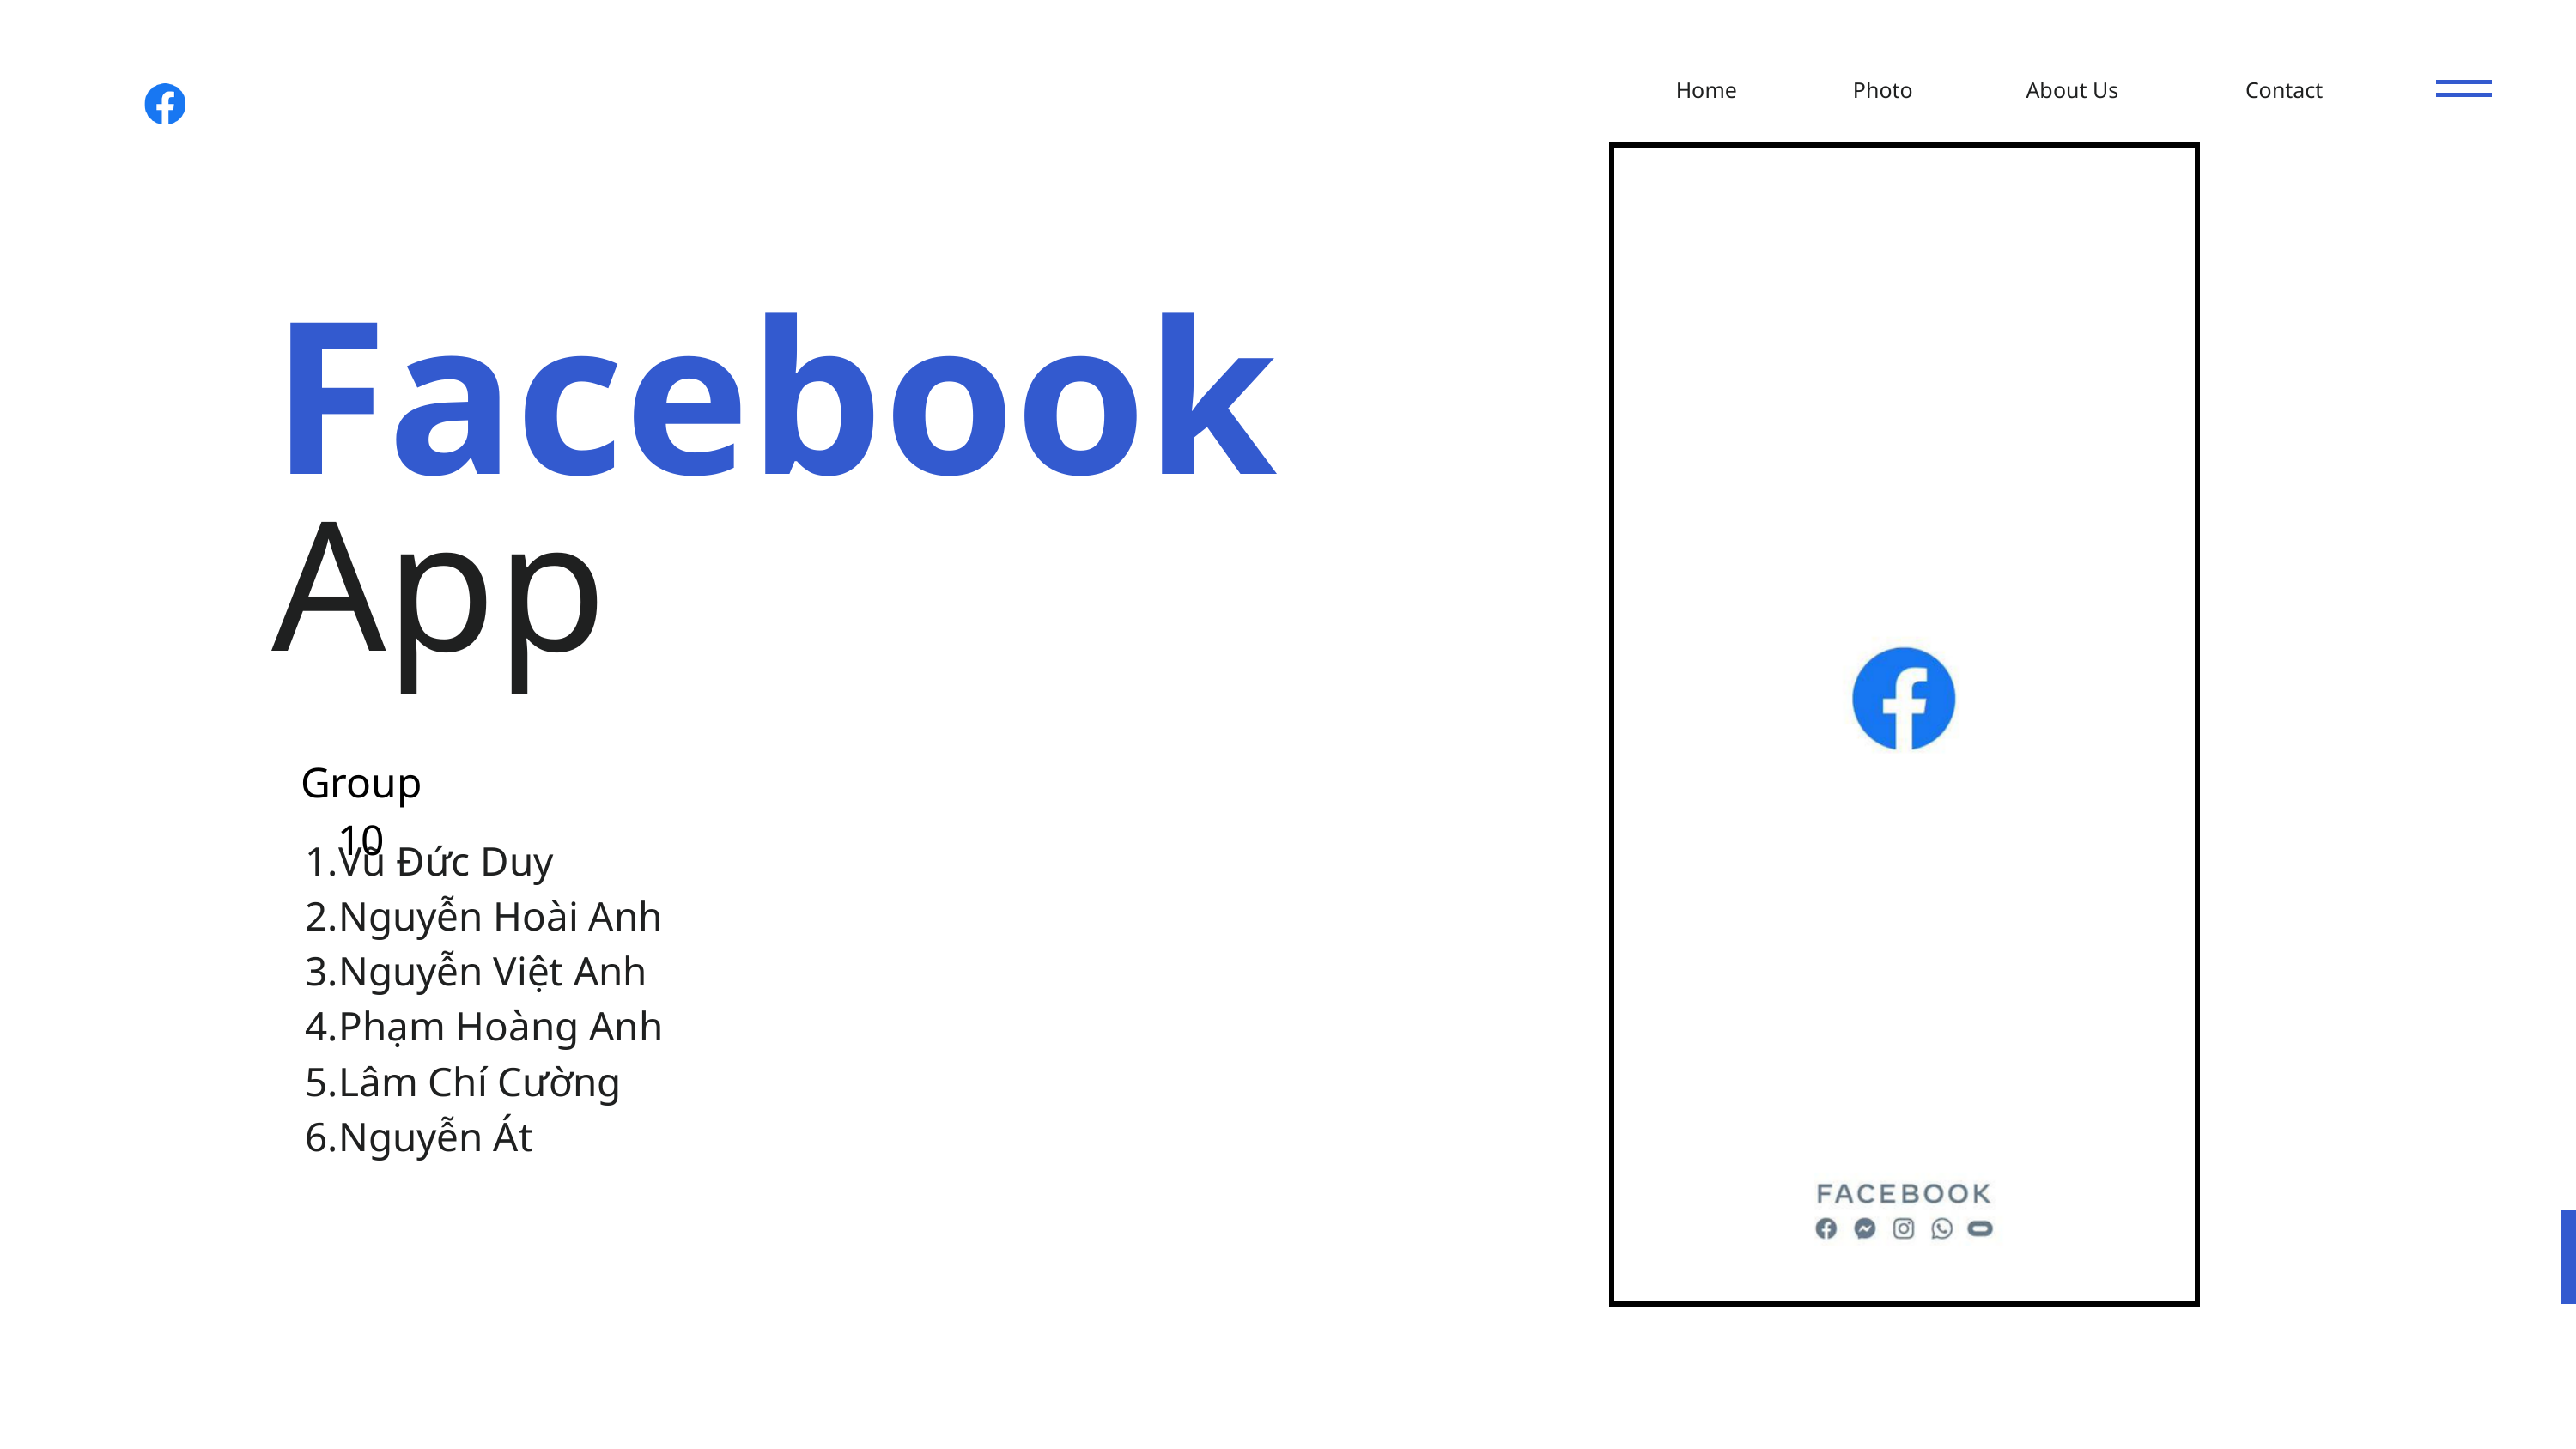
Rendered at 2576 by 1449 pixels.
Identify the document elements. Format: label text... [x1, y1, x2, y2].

text_box Group 10 [271, 748, 452, 864]
text_box App [271, 517, 1081, 687]
text_box Home [1675, 72, 1790, 103]
text_box Facebook [271, 220, 1347, 517]
text_box [144, 83, 185, 124]
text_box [2560, 1210, 2576, 1304]
text_box [1612, 144, 2197, 1304]
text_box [2435, 79, 2493, 84]
text_box Vũ Đức Duy Nguyễn Hoài Anh Nguyễn Việt Anh Phạm Hoàng Anh Lâm Chí Cường Nguyễn Át [271, 828, 1010, 1160]
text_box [2435, 92, 2493, 97]
text_box Contact [2245, 72, 2384, 103]
text_box About Us [2026, 72, 2176, 103]
text_box Photo [1852, 72, 1957, 103]
